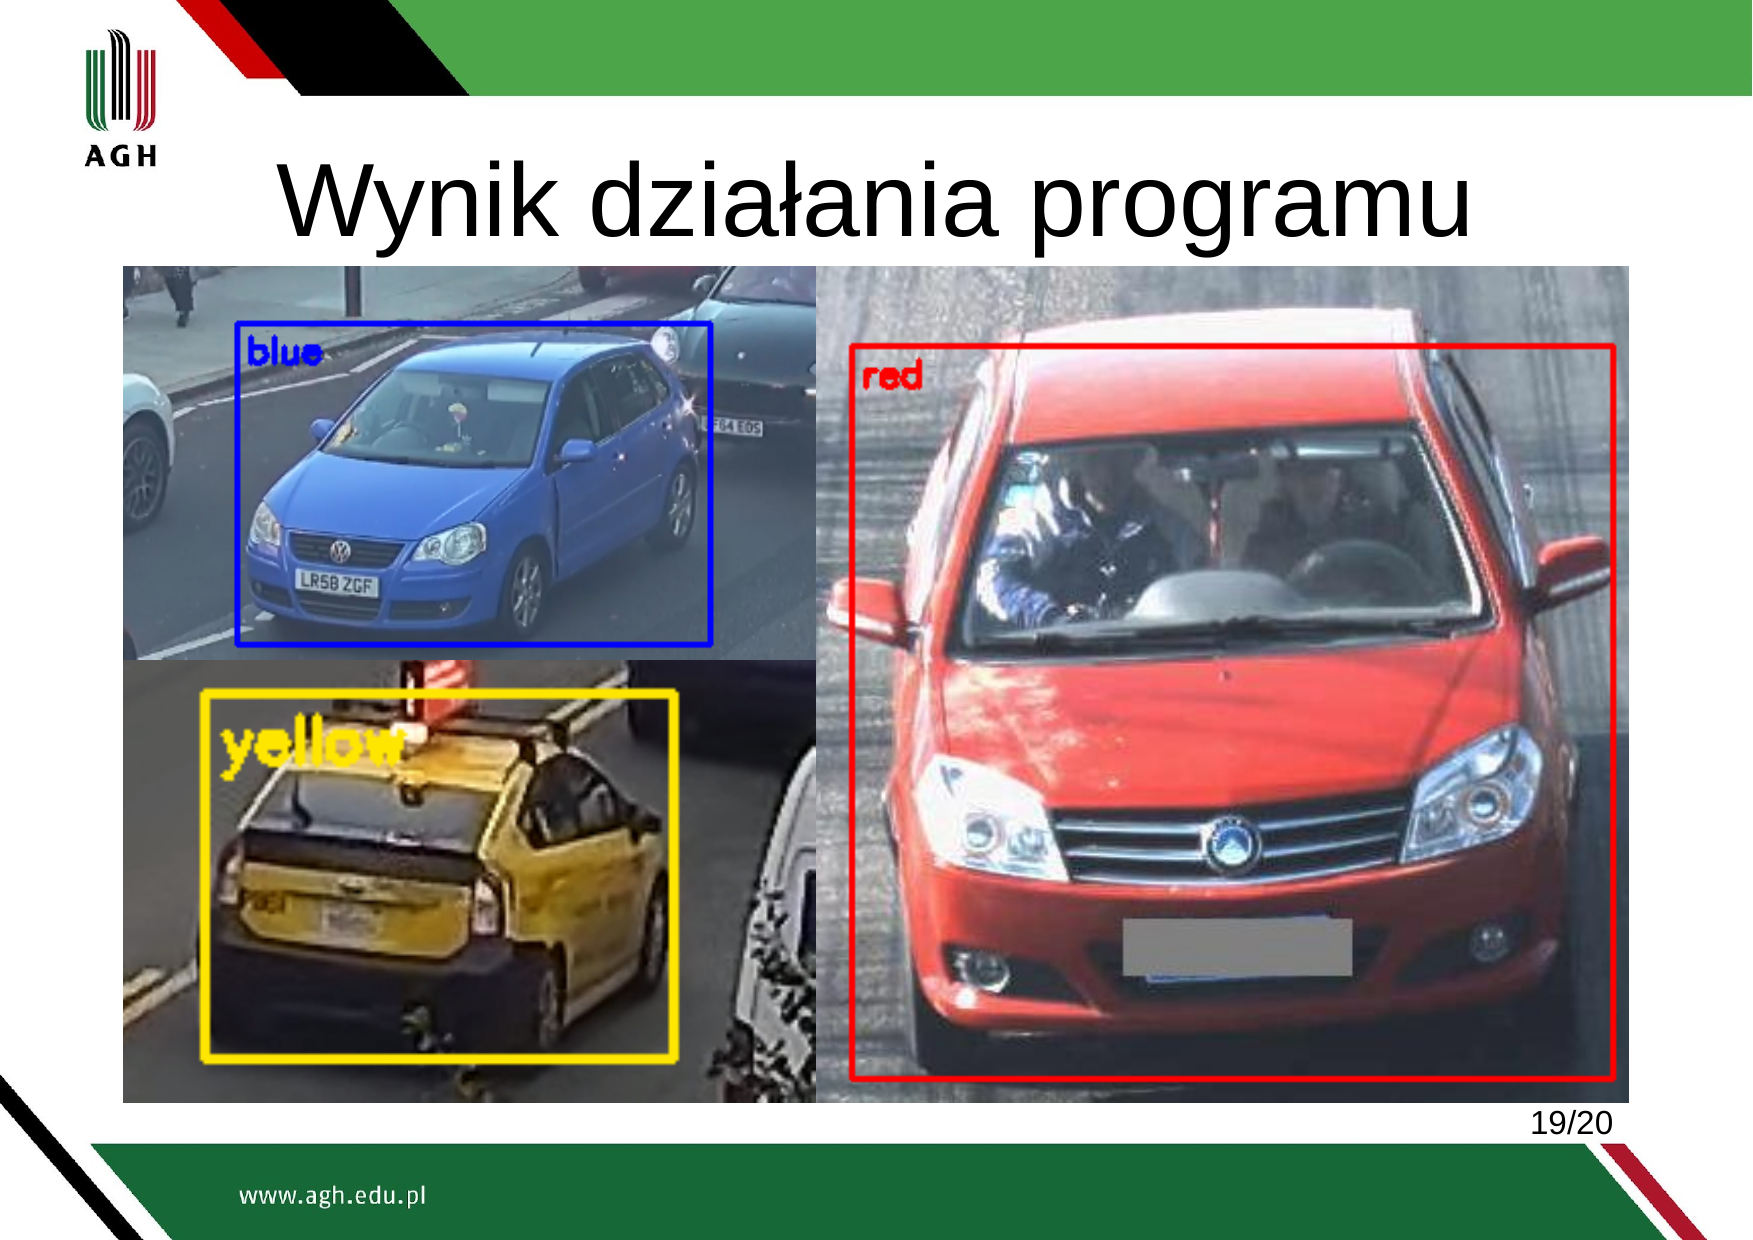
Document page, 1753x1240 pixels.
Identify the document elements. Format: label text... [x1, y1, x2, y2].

picture [0, 0, 1753, 1240]
title Wynik działania programu [130, 91, 1622, 265]
slide_number ‹#›/20 [1472, 1111, 1622, 1147]
